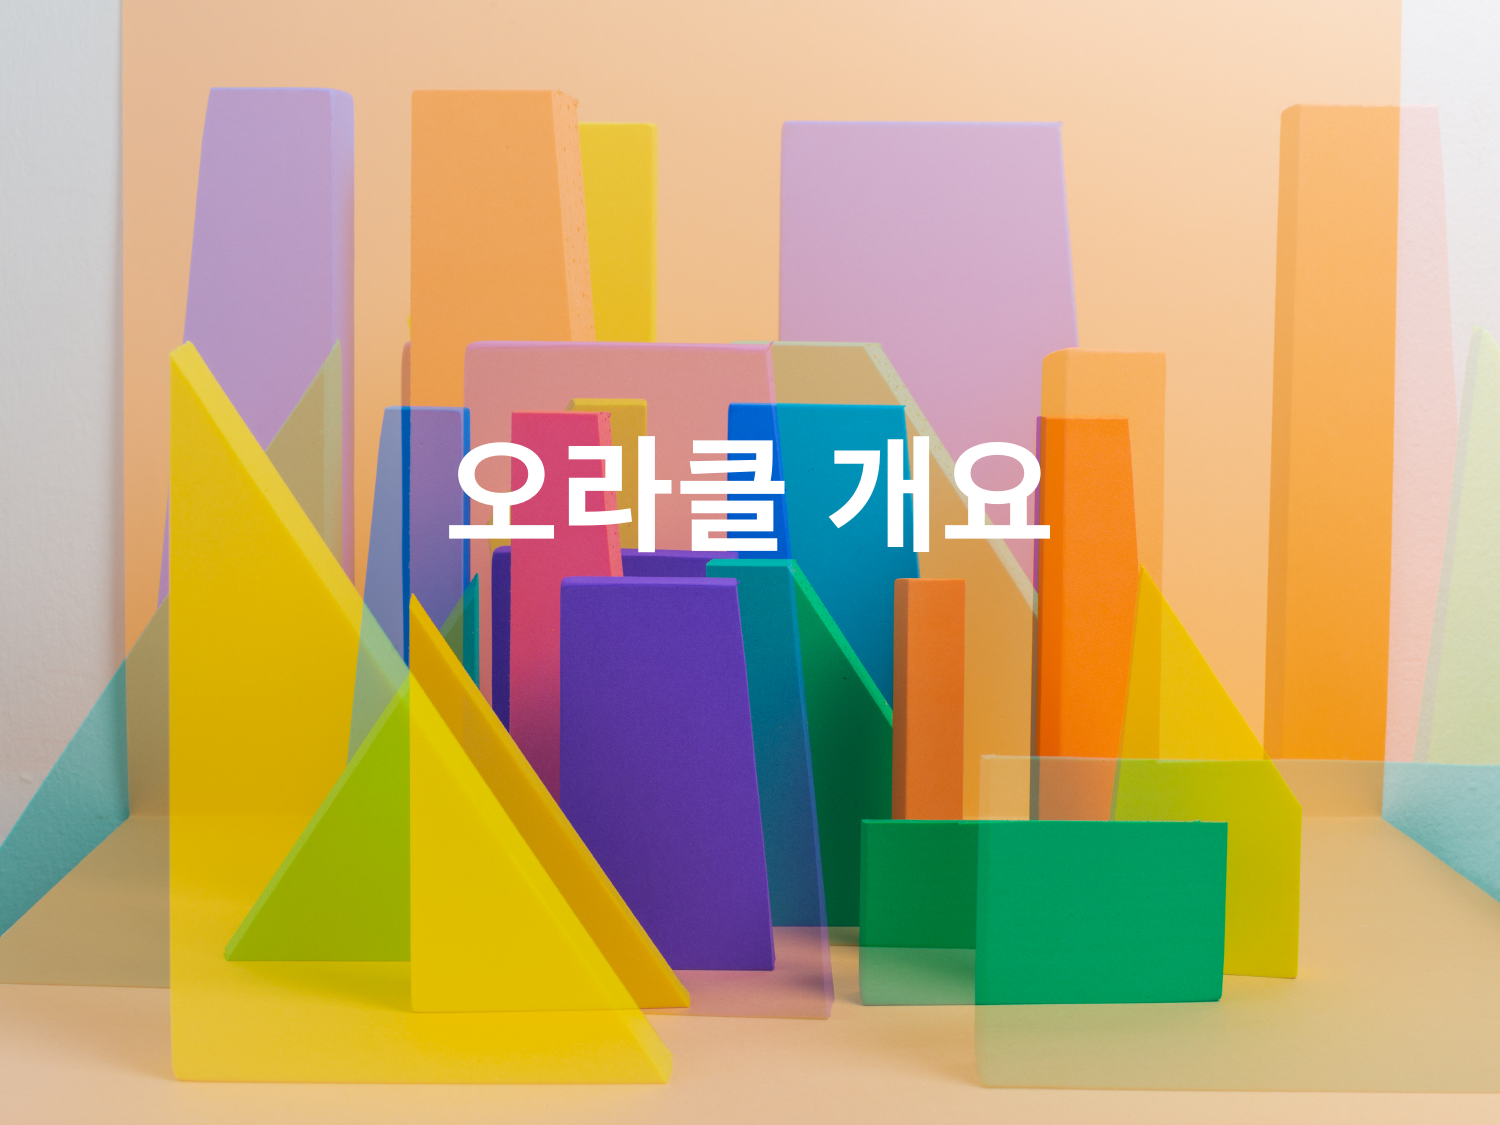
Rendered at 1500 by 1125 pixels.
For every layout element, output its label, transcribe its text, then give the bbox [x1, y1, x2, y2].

picture [0, 0, 1500, 1125]
title 오라클 개요 [112, 184, 1388, 576]
